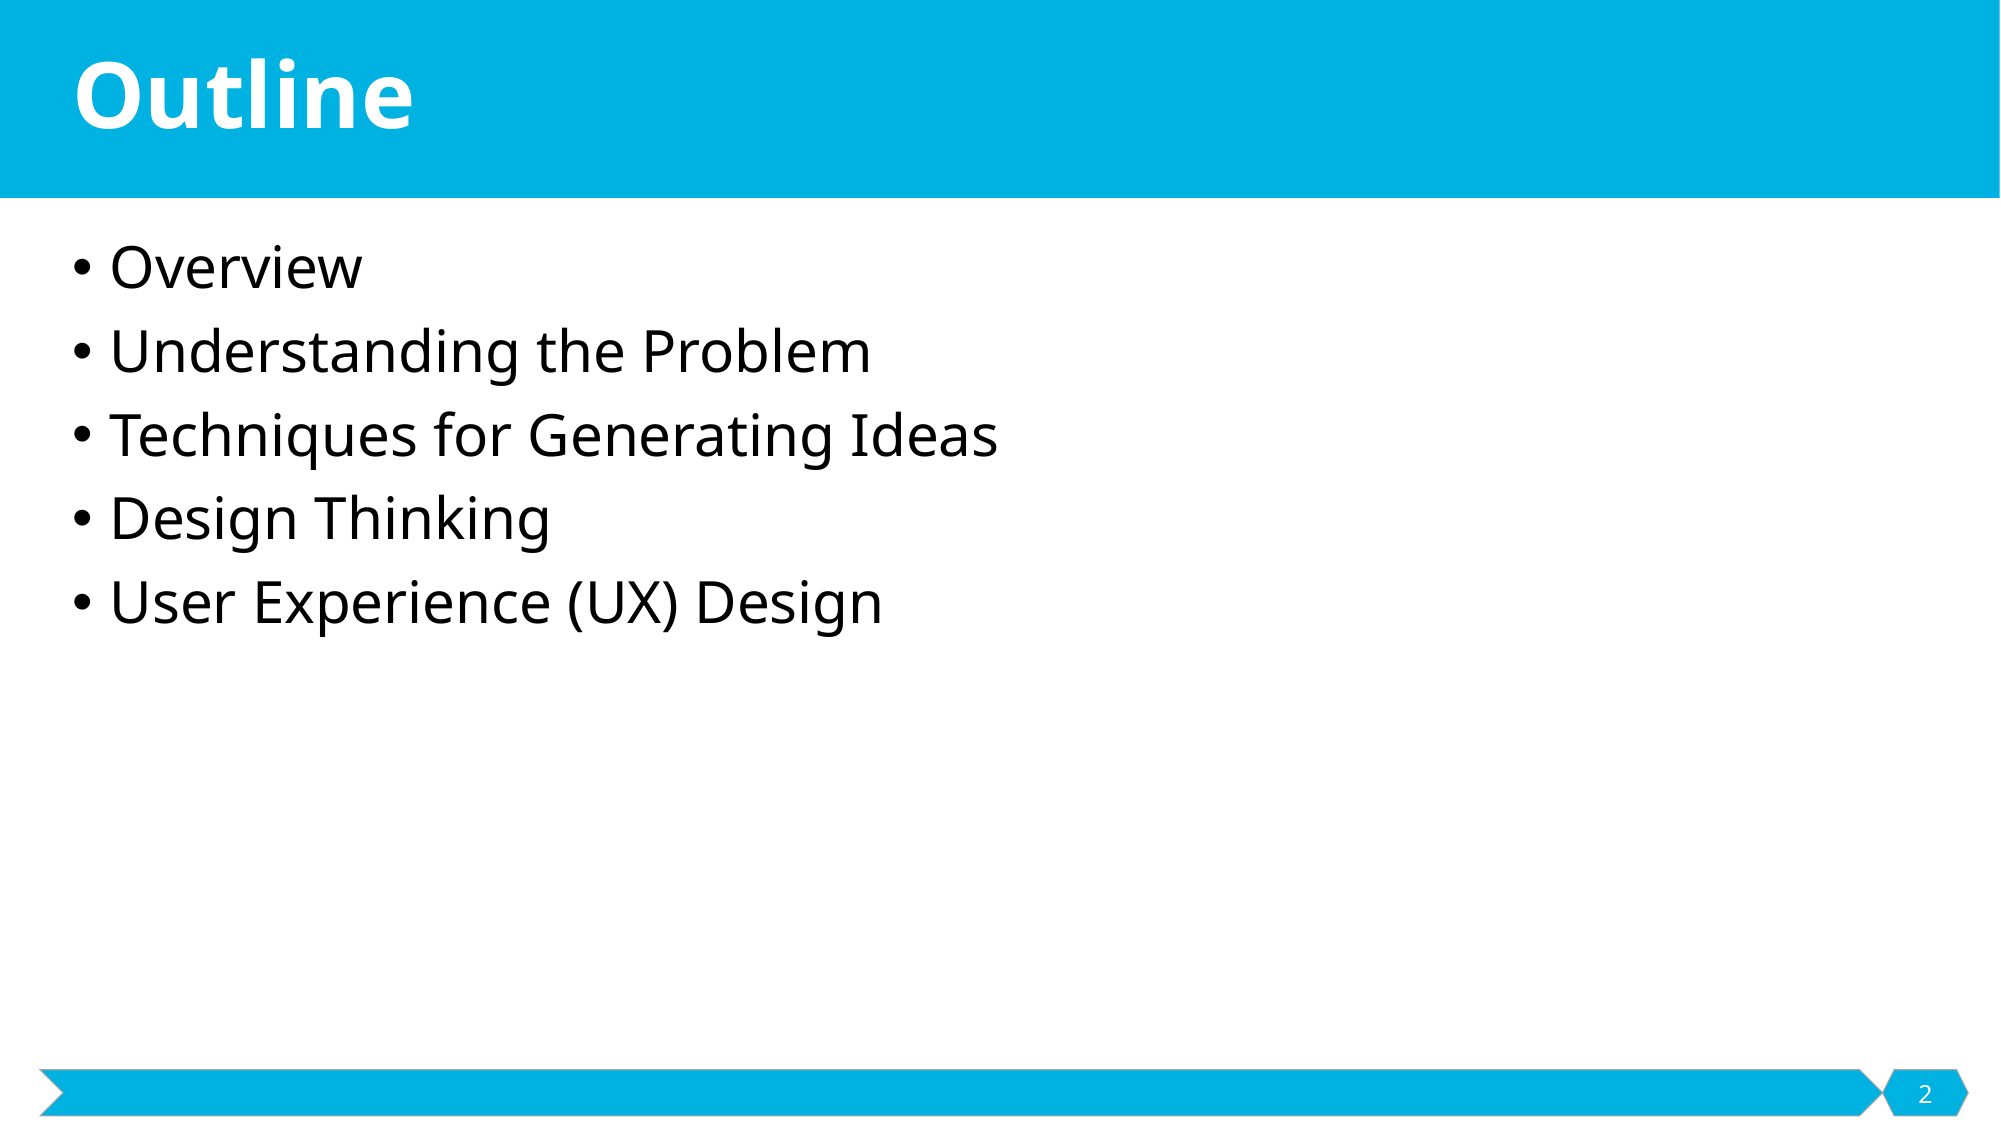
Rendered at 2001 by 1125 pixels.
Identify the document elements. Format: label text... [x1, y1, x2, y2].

slide_number 2 [1882, 1065, 1969, 1125]
list Overview Understanding the Problem Techniques for Generating Ideas Design Thinking User Experience (UX) Design [56, 230, 1969, 1010]
title Outline [56, 0, 1969, 199]
